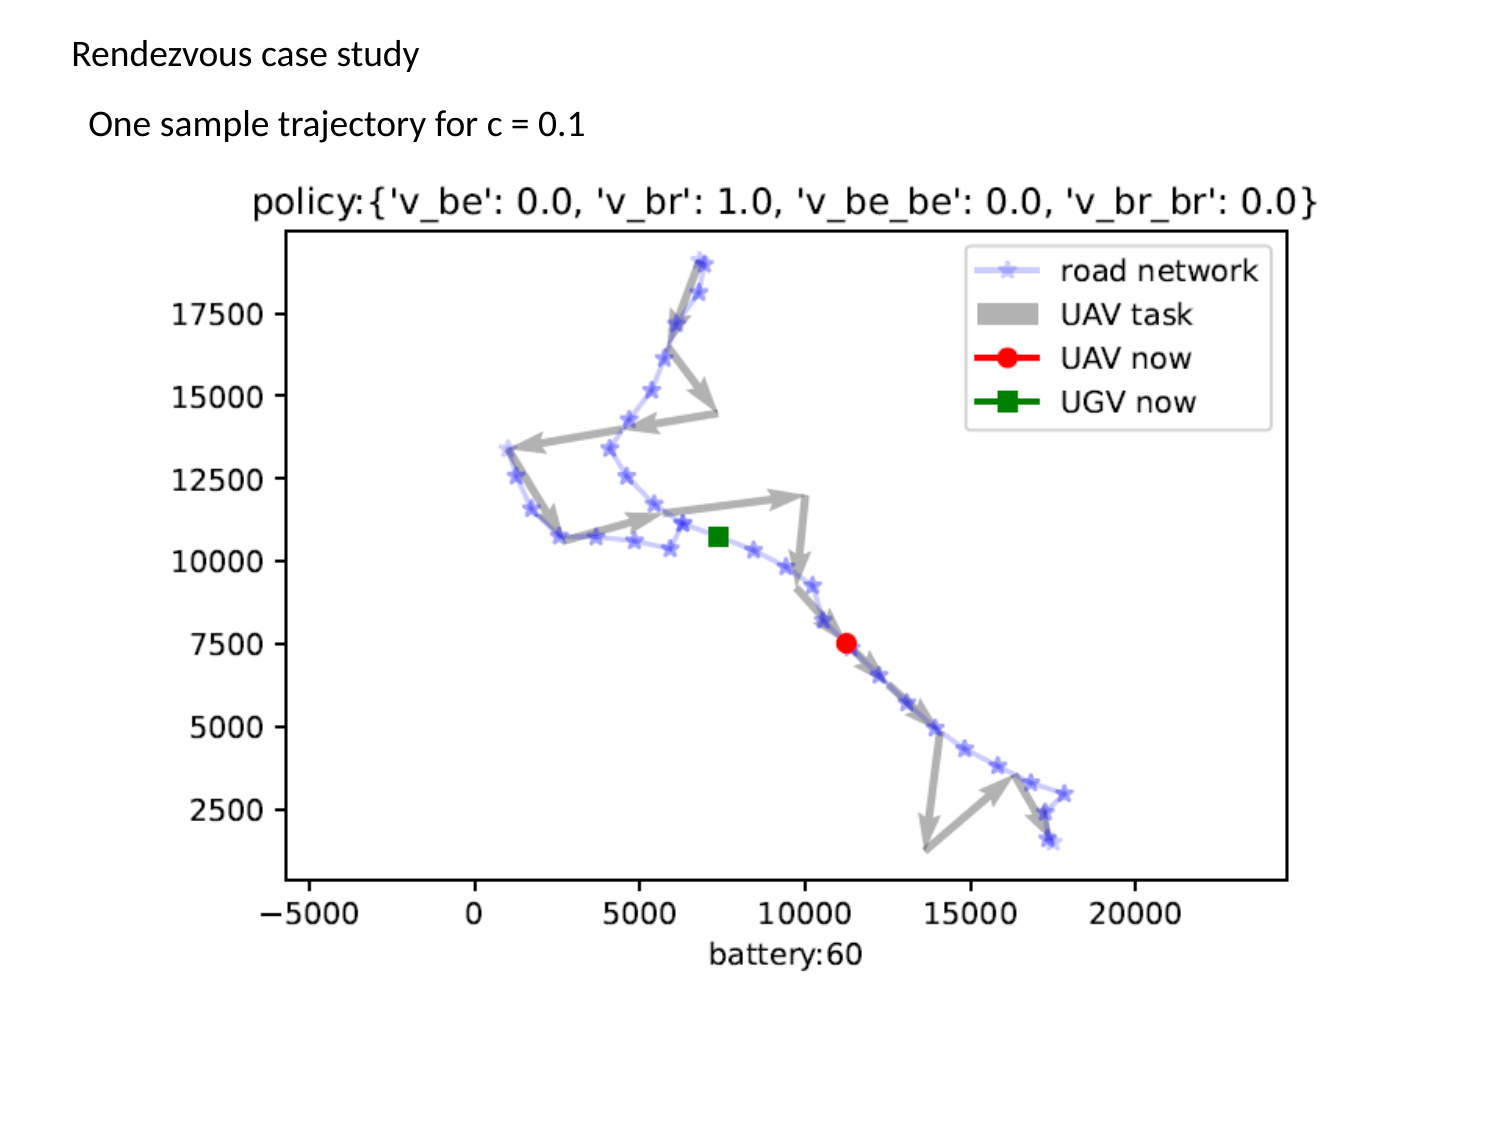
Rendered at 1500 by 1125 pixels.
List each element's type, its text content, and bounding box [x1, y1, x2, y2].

text_box Rendezvous case study [56, 22, 969, 82]
text_box One sample trajectory for c = 0.1 [73, 91, 673, 152]
picture [158, 161, 1342, 979]
